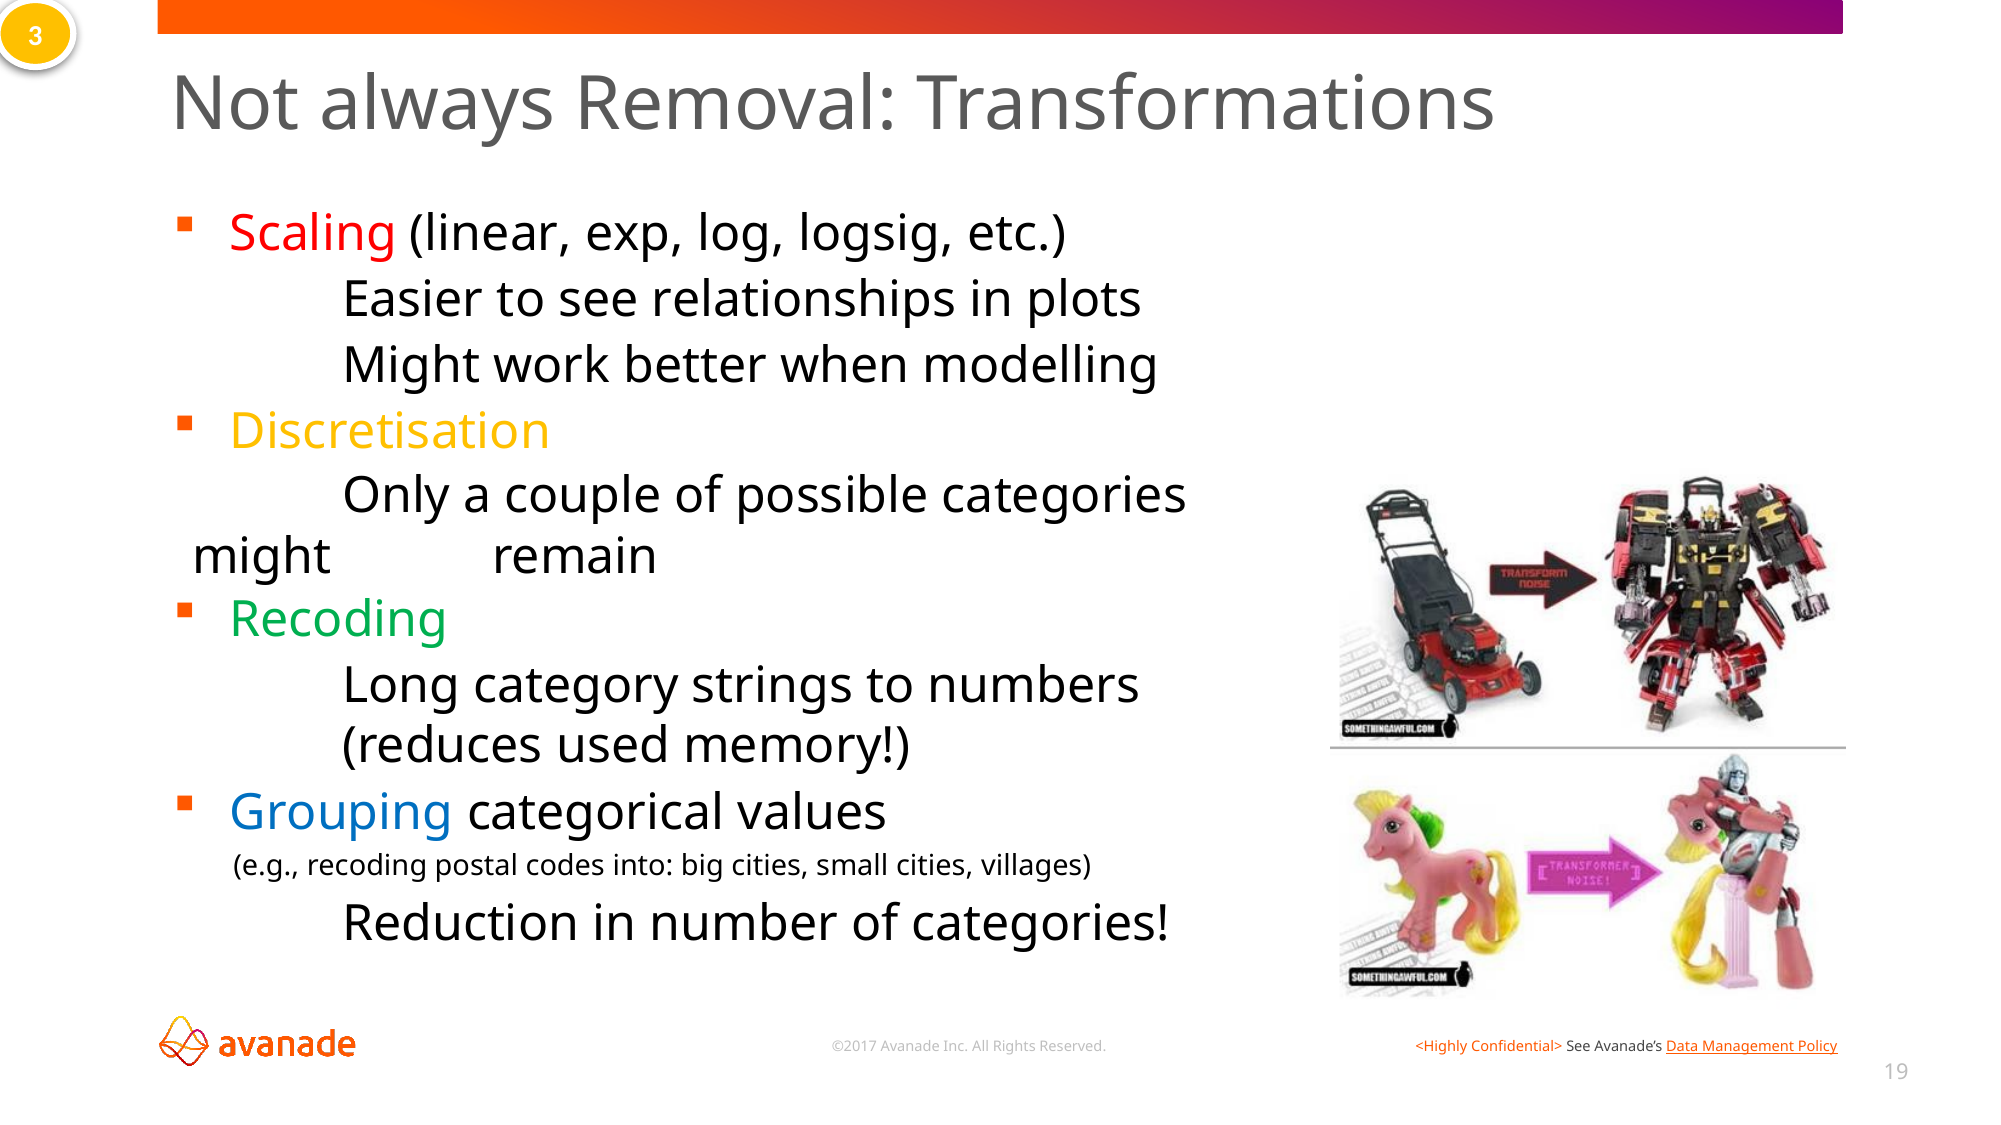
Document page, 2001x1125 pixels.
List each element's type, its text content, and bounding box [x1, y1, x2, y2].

text_box Scaling (linear, exp, log, logsig, etc.) Easier to see relationships in plots Might work better when modelling Discretisation Only a couple of possible categories might remain Recoding Long category strings to numbers (reduces used memory!) Grouping categorical values (e.g., recoding postal codes into: big cities, small cities, villages) Reduction in number of categories! [171, 243, 1331, 1014]
text_box 3 [0, 0, 74, 68]
slide_number 19 [1842, 1042, 1924, 1103]
picture [138, 995, 384, 1086]
text_box [1330, 465, 1846, 1016]
text_box Not always Removal: Transformations [73, 50, 1643, 243]
